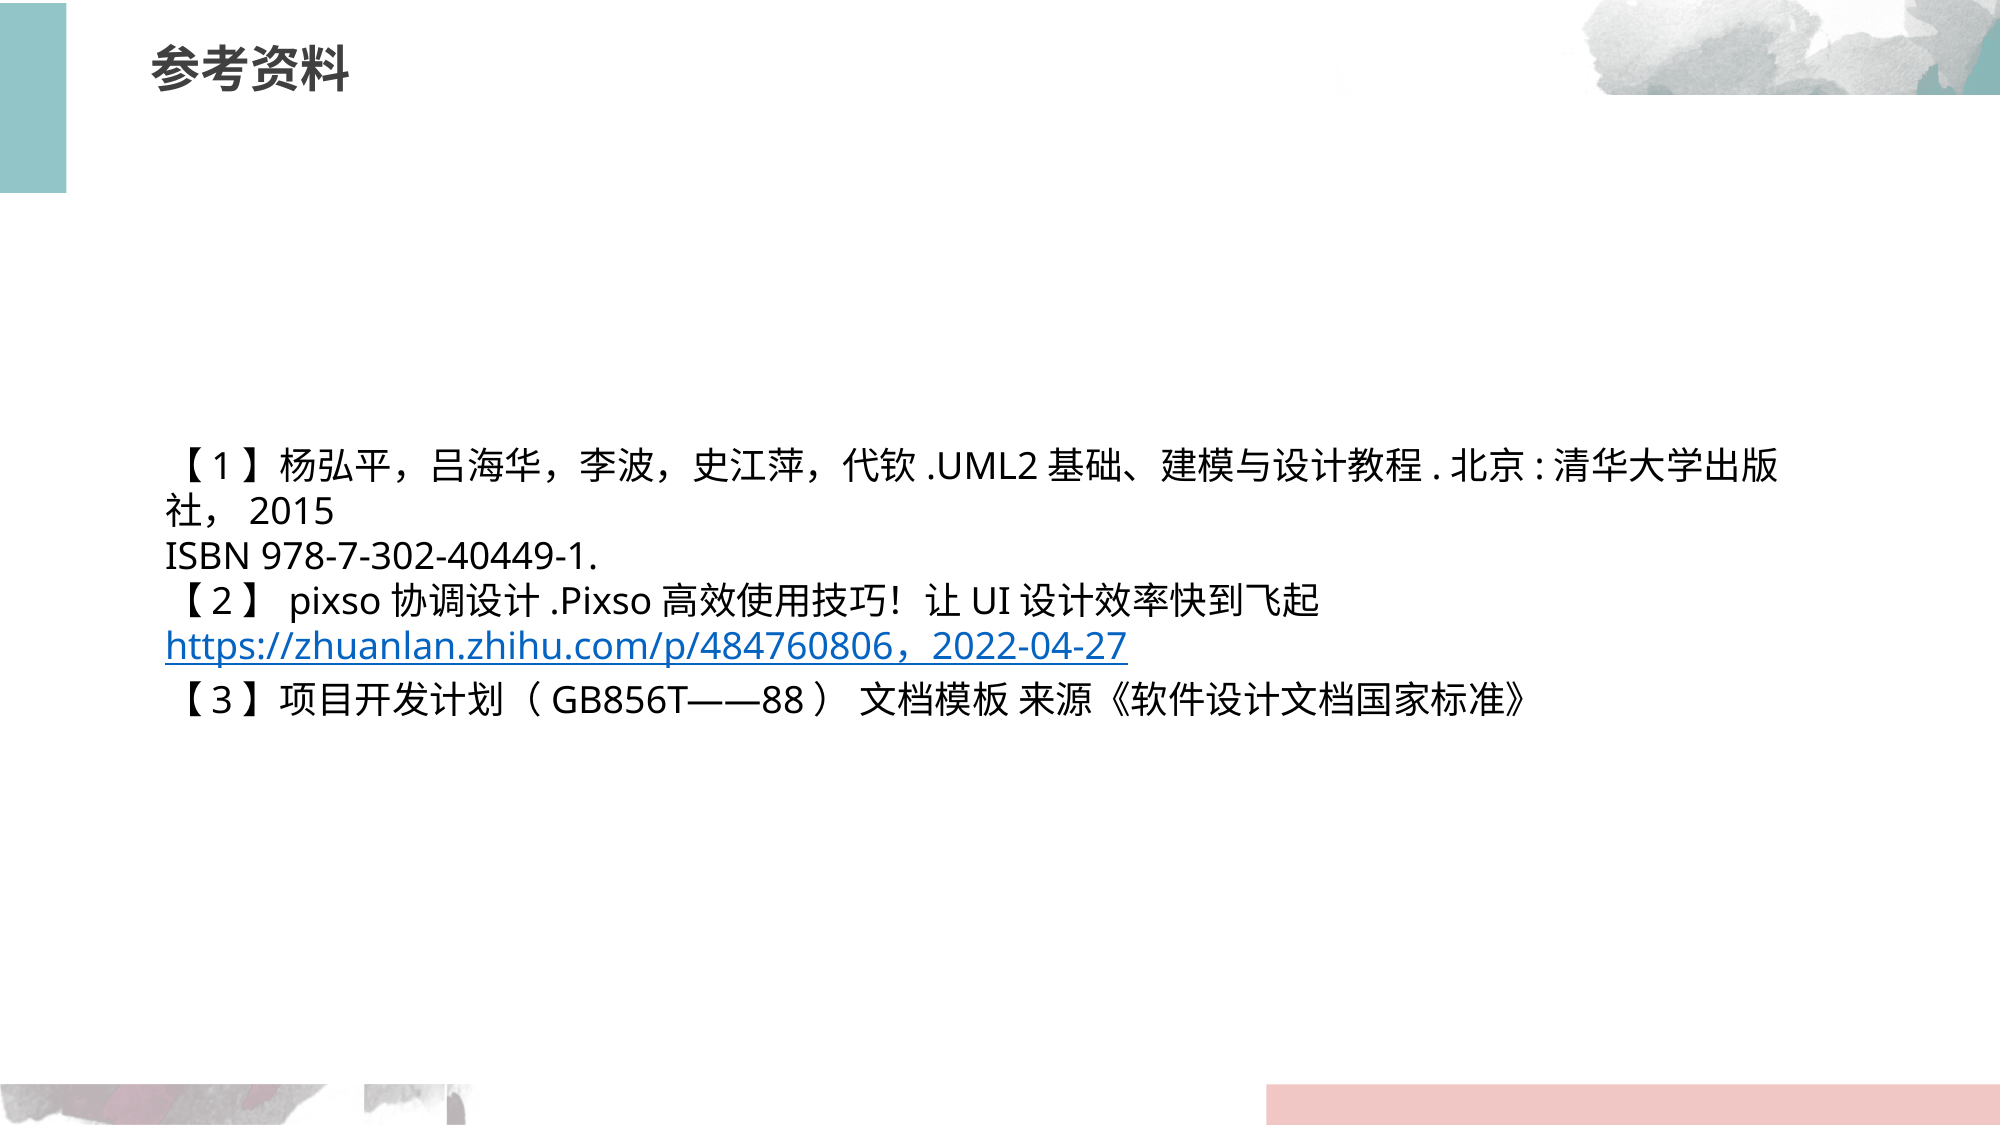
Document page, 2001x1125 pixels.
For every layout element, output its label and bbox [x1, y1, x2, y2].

text_box [0, 0, 2000, 1125]
